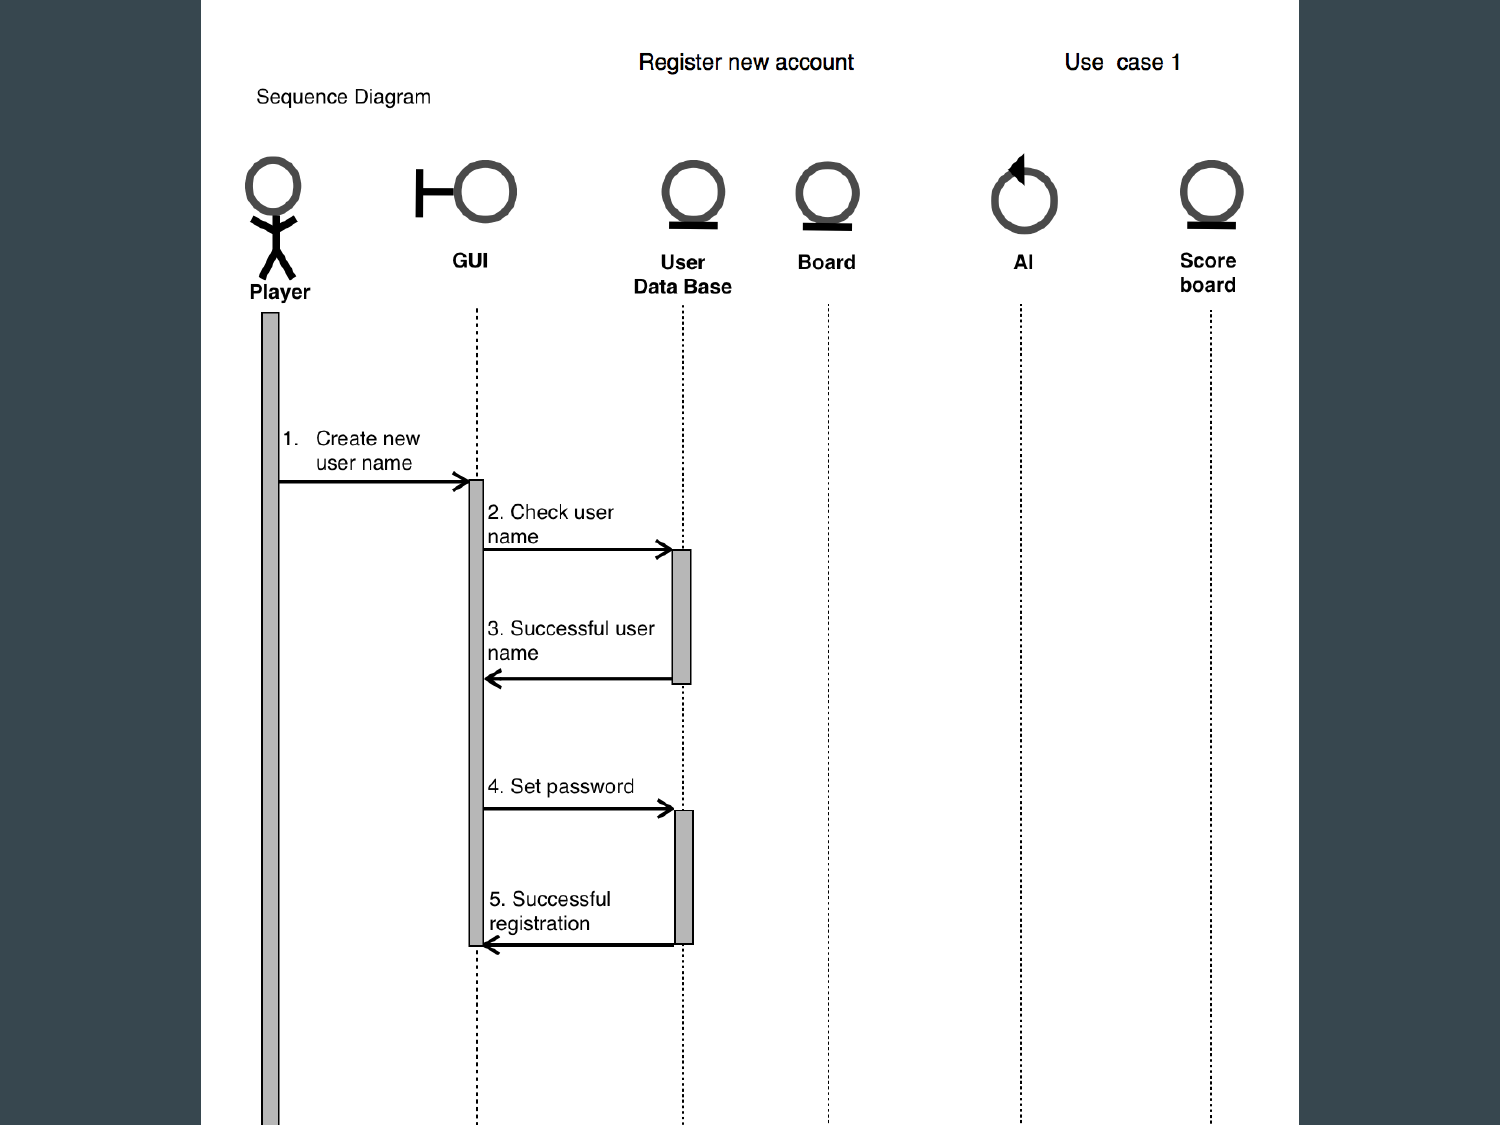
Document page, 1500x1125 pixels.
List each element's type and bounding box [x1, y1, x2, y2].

picture [201, 0, 1299, 1125]
